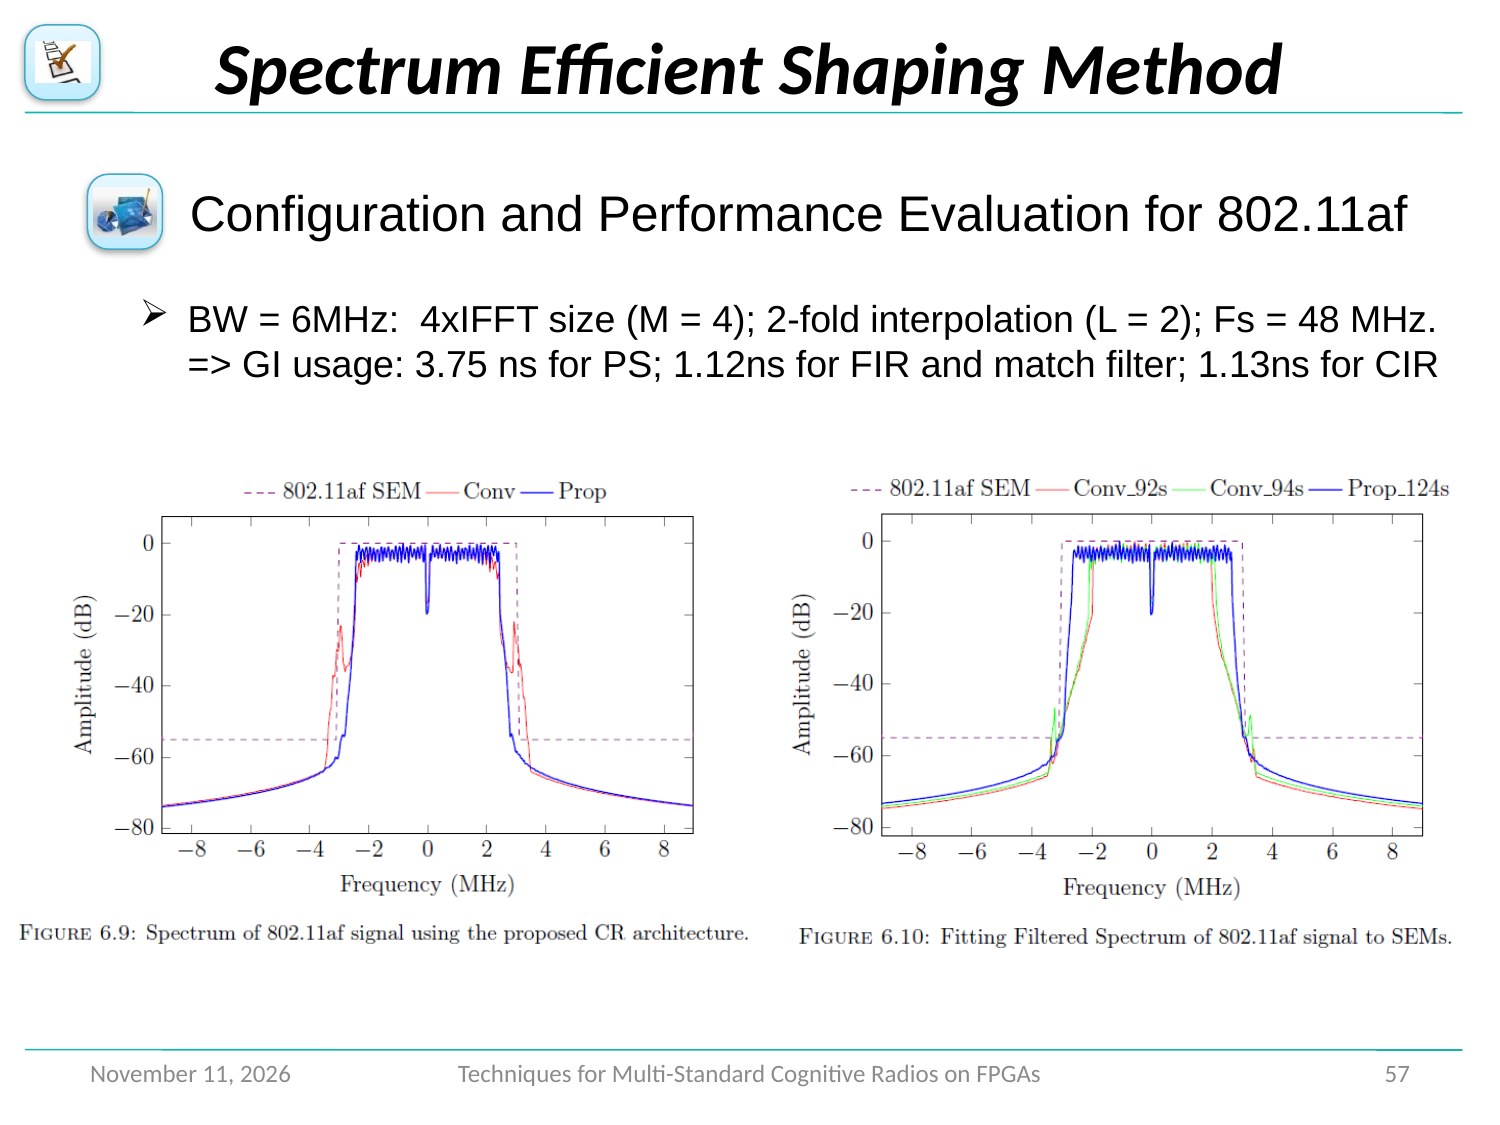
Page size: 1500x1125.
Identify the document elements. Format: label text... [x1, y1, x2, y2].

title Spectrum Efficient Shaping Method [75, 12, 1425, 118]
text_box BW = 6MHz: 4xIFFT size (M = 4); 2-fold interpolation (L = 2); Fs = 48 MHz. => GI usage: 3.75 ns for PS; 1.12ns for FIR and match filter; 1.13ns for CIR [124, 287, 1488, 393]
picture [774, 475, 1470, 951]
slide_number 57 [1074, 1042, 1425, 1103]
picture [12, 474, 754, 952]
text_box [24, 24, 101, 101]
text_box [87, 173, 163, 250]
footer Techniques for Multi-Standard Cognitive Radios on FPGAs [437, 1042, 1063, 1103]
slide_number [75, 1042, 425, 1103]
text_box Configuration and Performance Evaluation for 802.11af [174, 174, 1488, 249]
